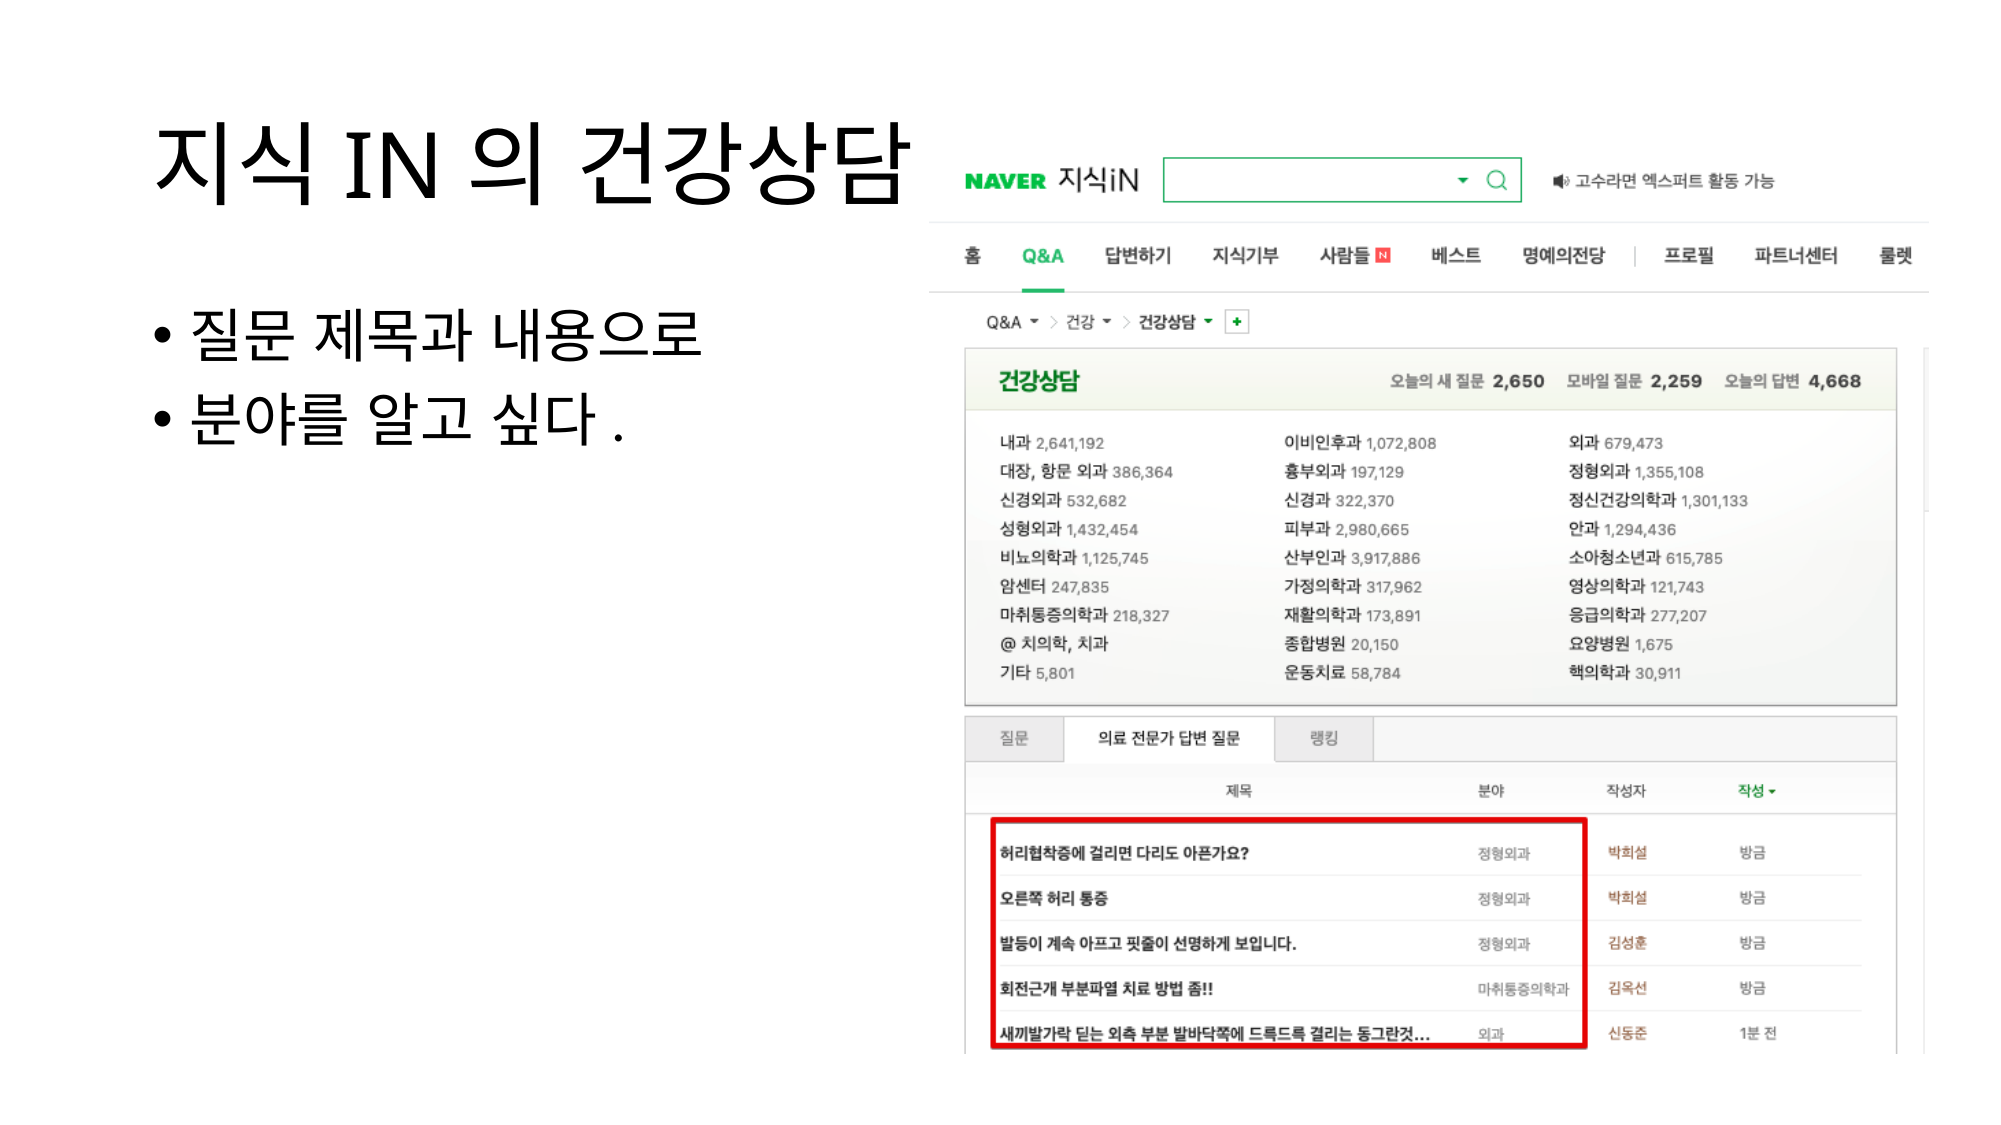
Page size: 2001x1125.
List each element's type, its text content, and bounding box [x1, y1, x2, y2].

title 지식IN의 건강상담 [137, 59, 1863, 278]
picture [929, 152, 1929, 1054]
list 질문 제목과 내용으로 분야를 알고 싶다. [137, 299, 929, 1014]
